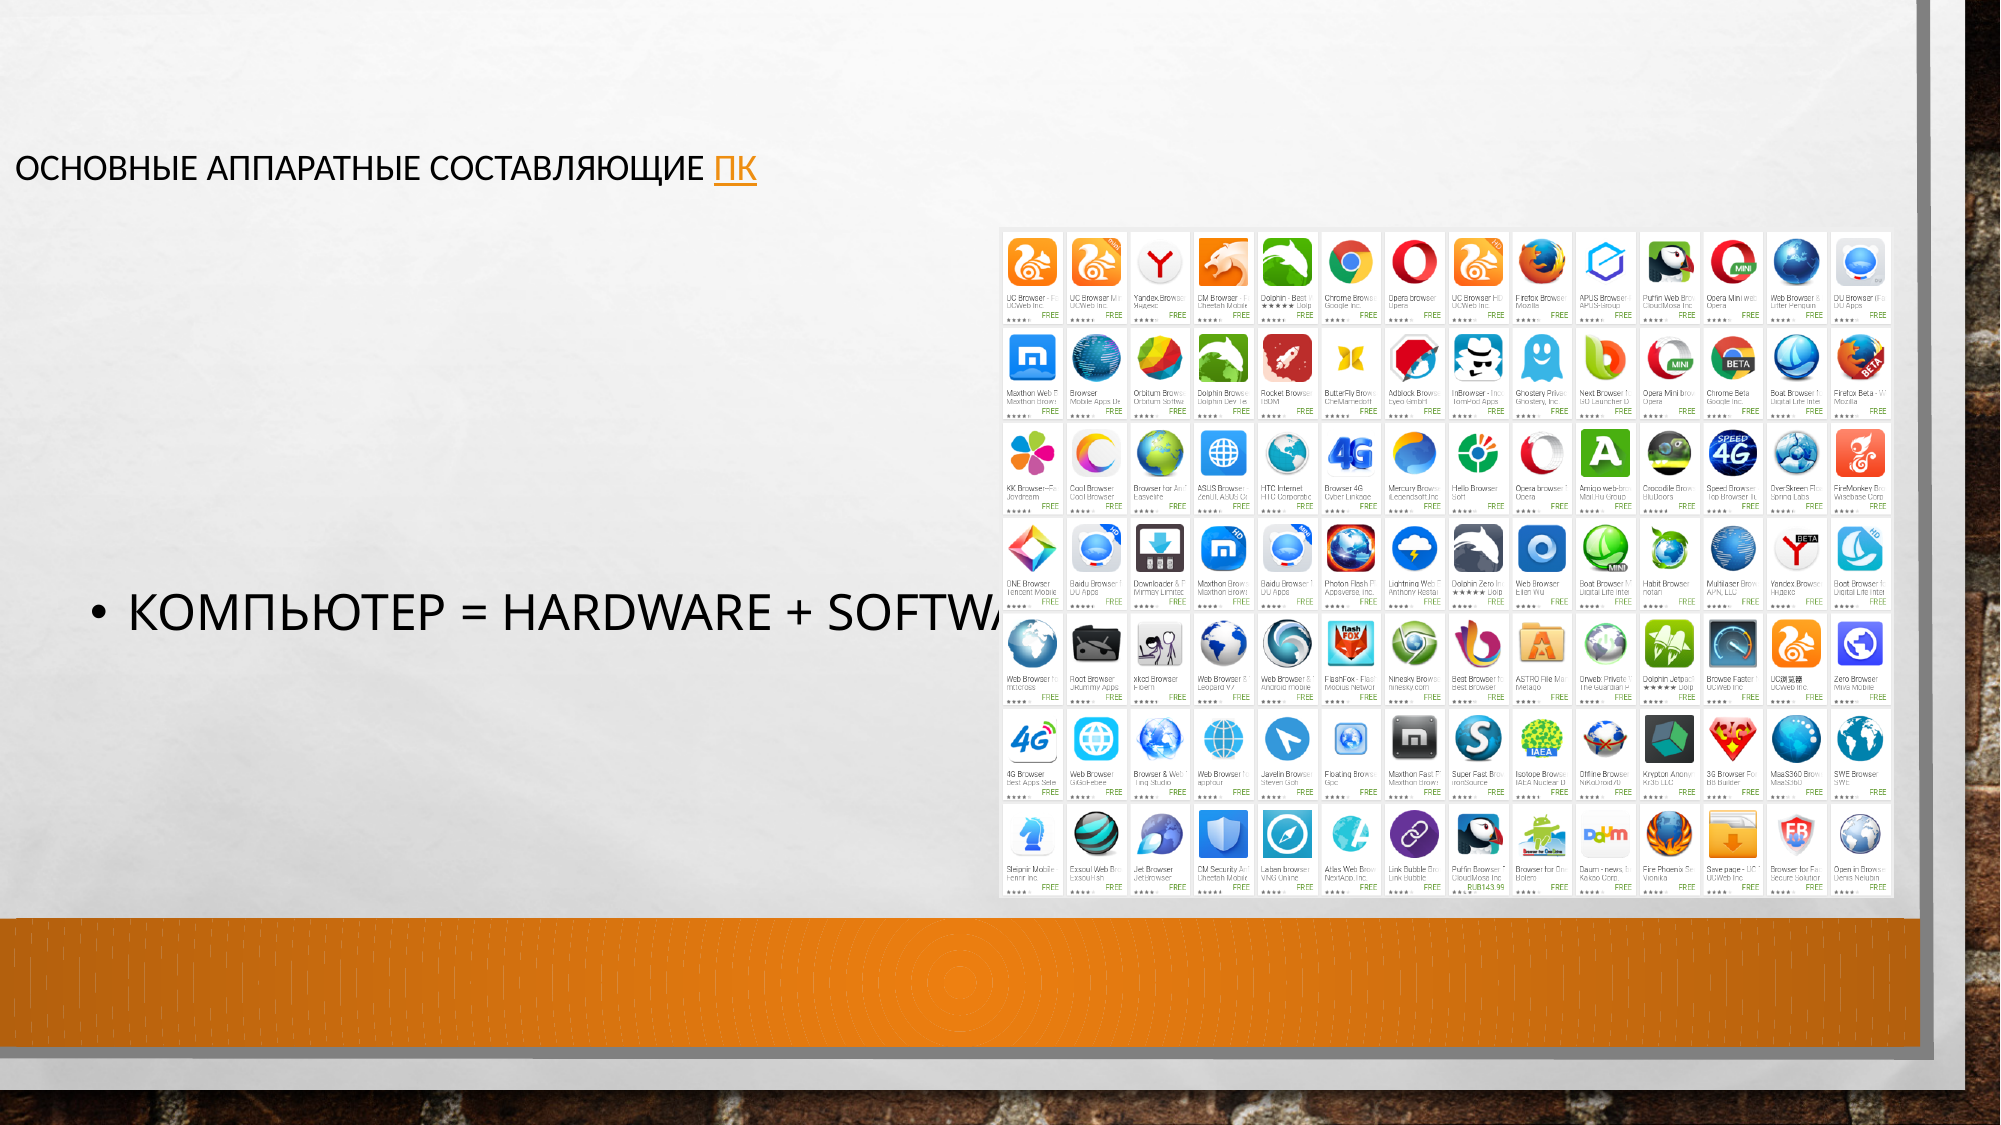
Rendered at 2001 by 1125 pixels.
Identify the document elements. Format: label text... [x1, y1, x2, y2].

list Компьютер = Hardware + Software [0, 299, 1725, 1014]
picture [999, 227, 1894, 898]
picture [0, 0, 2000, 1125]
title Основные аппаратные составляющие ПК [0, 59, 1725, 278]
